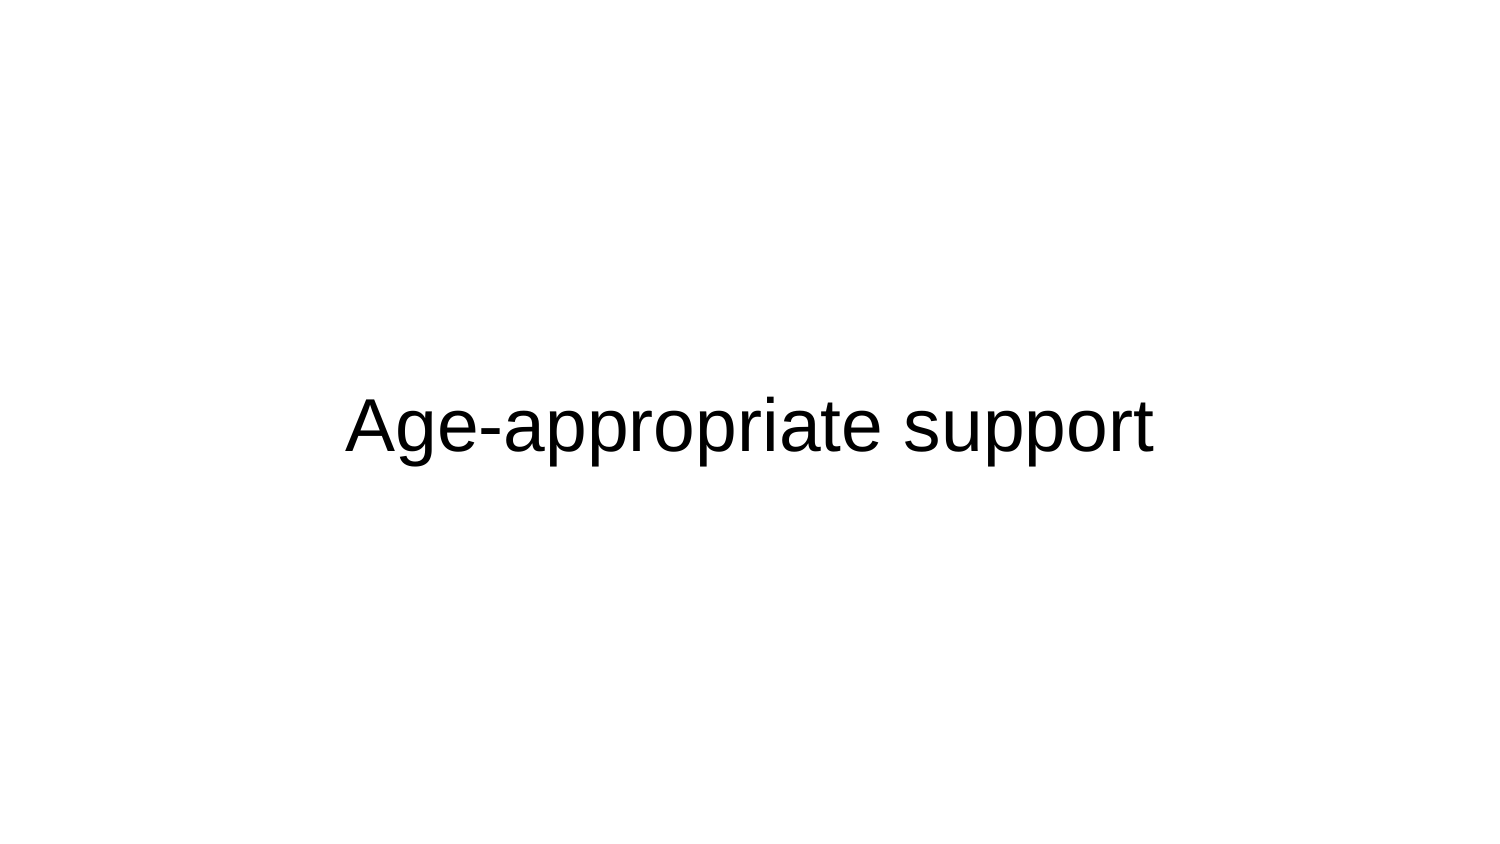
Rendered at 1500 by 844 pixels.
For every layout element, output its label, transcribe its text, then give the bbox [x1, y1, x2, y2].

title Age-appropriate support [51, 352, 1449, 491]
